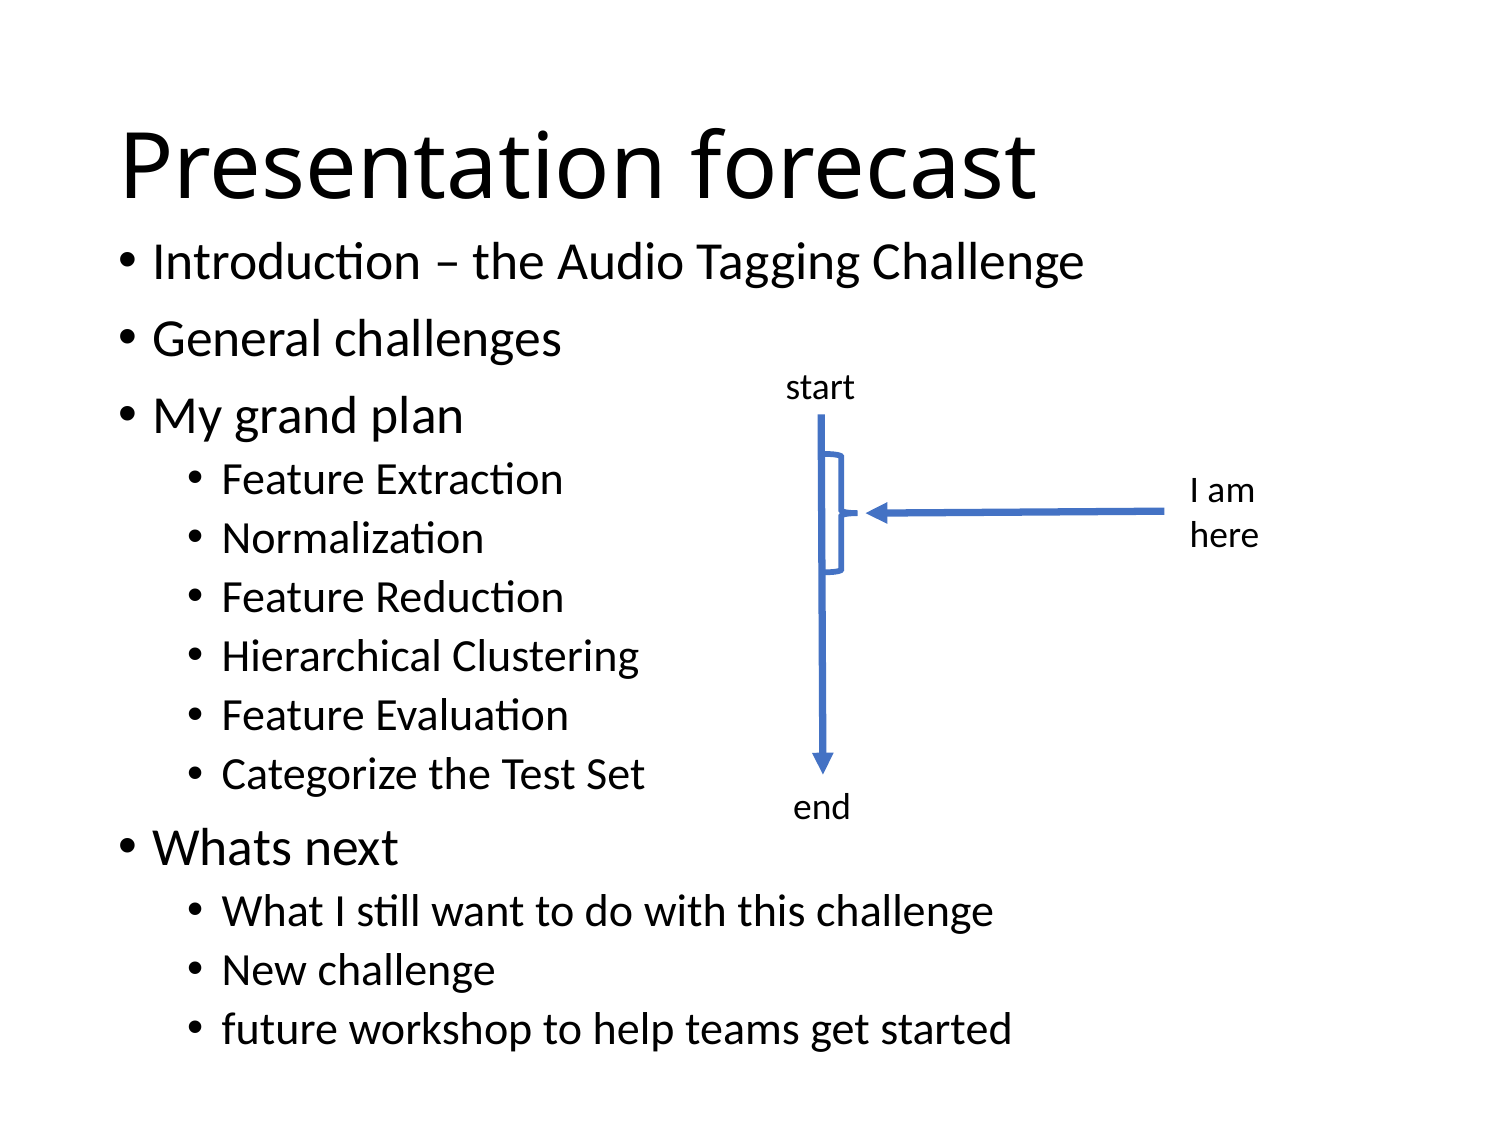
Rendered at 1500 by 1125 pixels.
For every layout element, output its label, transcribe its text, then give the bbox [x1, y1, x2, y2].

text_box [824, 453, 858, 573]
text_box I am here [1174, 458, 1305, 563]
title Presentation forecast [103, 59, 1397, 226]
list Introduction – the Audio Tagging Challenge General challenges My grand plan Feature Extraction Normalization Feature Reduction Hierarchical Clustering Feature Evaluation Categorize the Test Set Whats next What I still want to do with this challenge New challenge future workshop to help teams get started [103, 226, 1397, 1062]
text_box end [778, 774, 868, 835]
text_box start [770, 354, 872, 415]
